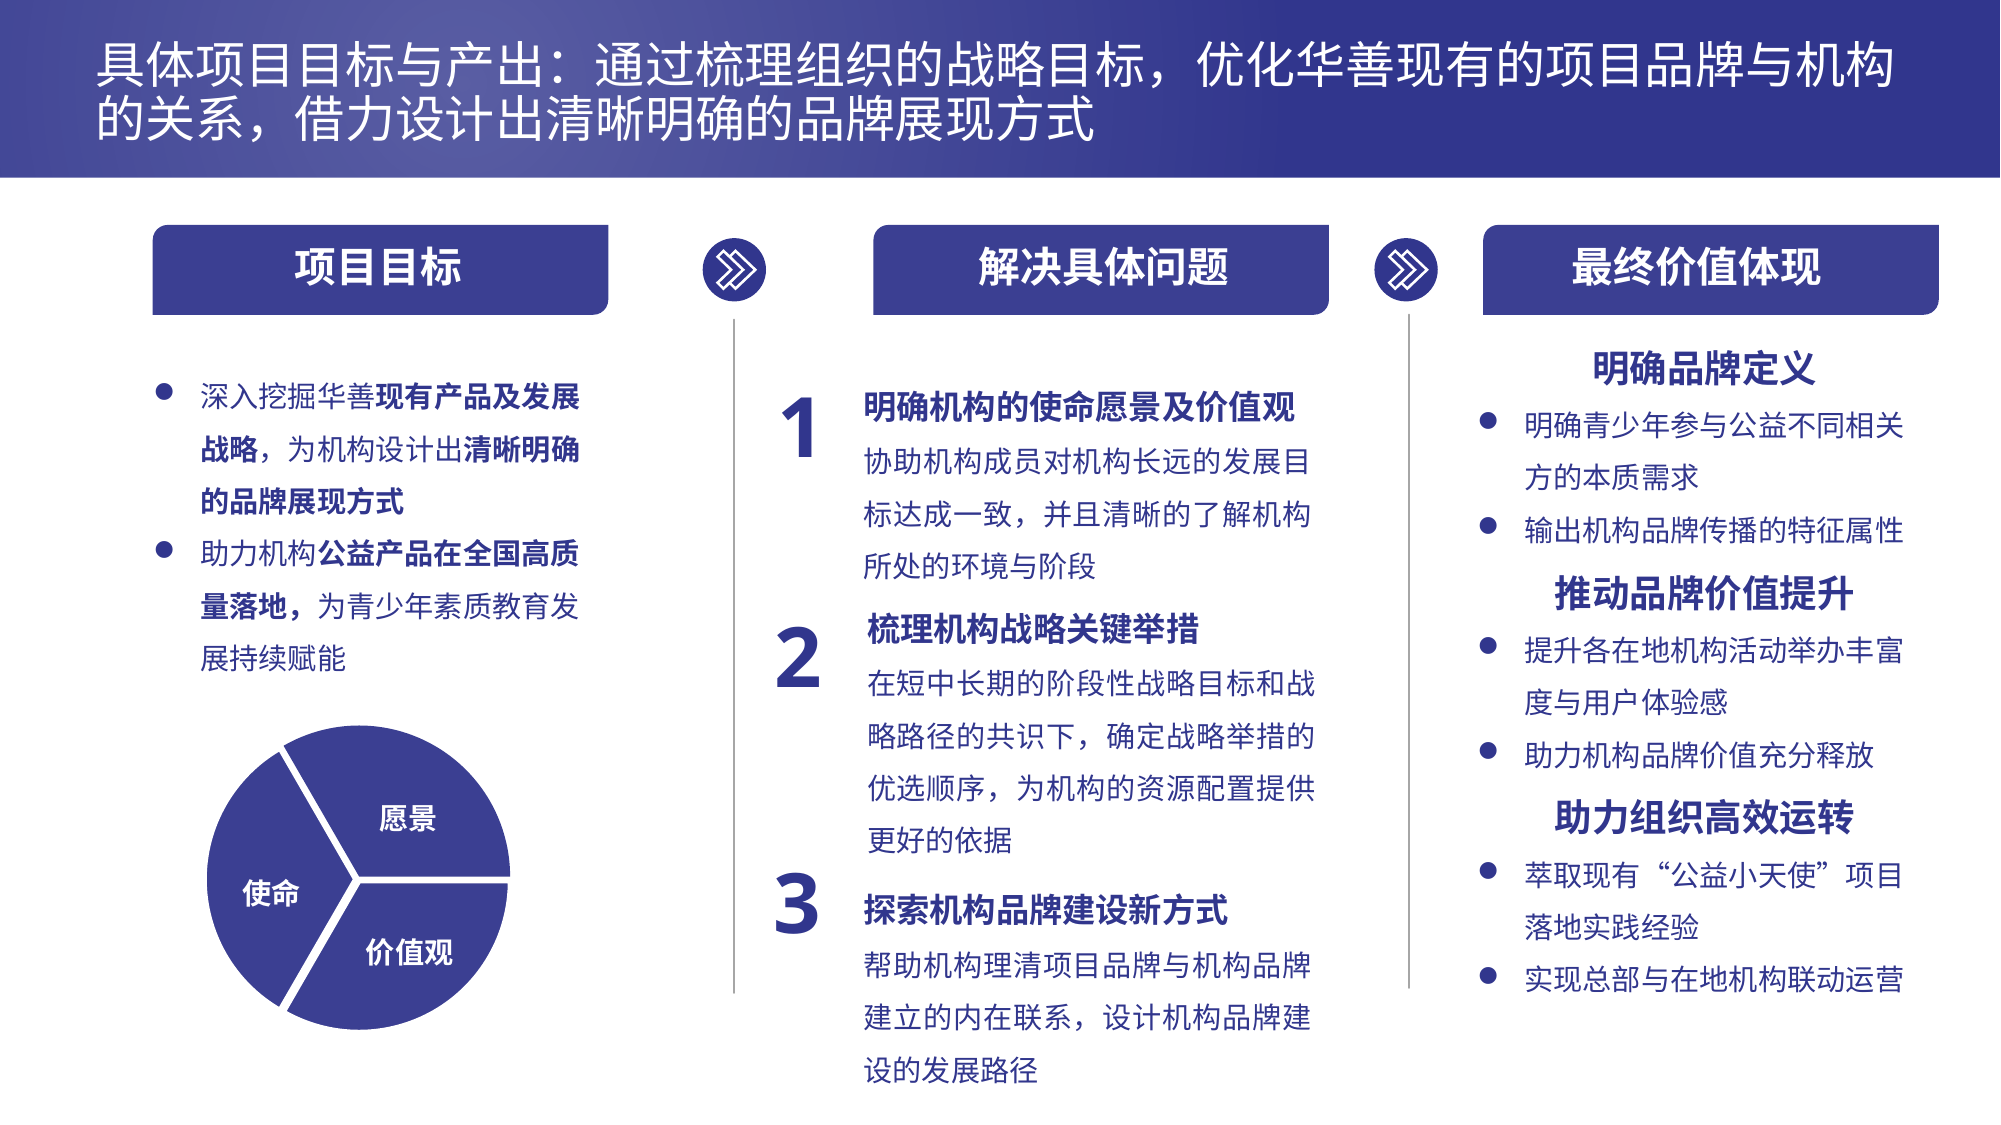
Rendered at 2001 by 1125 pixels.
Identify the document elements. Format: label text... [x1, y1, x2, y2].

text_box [873, 224, 1330, 315]
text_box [762, 842, 1327, 1091]
title 具体项目目标与产出：通过梳理组织的战略目标，优化华善现有的项目品牌与机构的关系，借力设计出清晰明确的品牌展现方式 [79, 31, 1929, 157]
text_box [1374, 237, 1438, 302]
text_box 深入挖掘华善现有产品及发展战略，为机构设计出清晰明确的品牌展现方式 助力机构公益产品在全国高质量落地，为青少年素质教育发展持续赋能 [63, 353, 609, 684]
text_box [1482, 224, 1939, 315]
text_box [773, 358, 1327, 594]
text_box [702, 237, 767, 302]
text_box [764, 580, 1331, 848]
text_box 明确品牌定义 明确青少年参与公益不同相关方的本质需求 输出机构品牌传播的特征属性 推动品牌价值提升 提升各在地机构活动举办丰富度与用户体验感 助力机构品牌价值充分释放 助力组织高效运转 萃取现有“公益小天使”项目落地实践经验 实现总部与在地机构联动运营 [1387, 314, 1947, 1057]
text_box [152, 725, 566, 1033]
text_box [152, 224, 609, 315]
